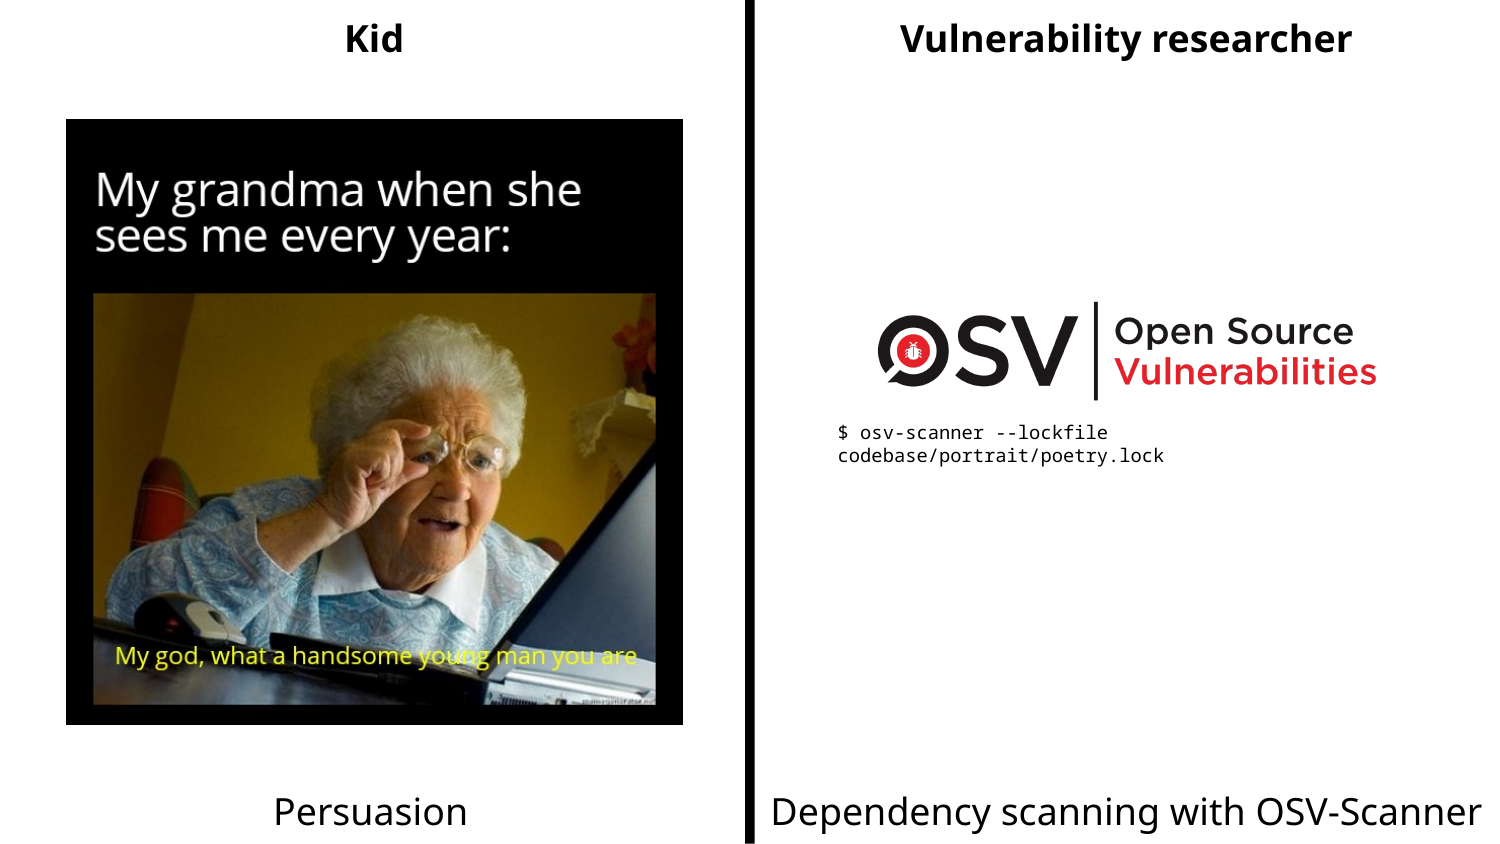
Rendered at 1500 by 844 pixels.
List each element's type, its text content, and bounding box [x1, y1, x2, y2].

text_box Kid [0, 0, 749, 72]
text_box Vulnerability researcher [754, 0, 1499, 72]
text_box Dependency scanning with OSV-Scanner [754, 772, 1499, 844]
text_box [745, 0, 755, 844]
text_box $ osv-scanner --lockfile codebase/portrait/poetry.lock [822, 405, 1431, 477]
picture [66, 119, 683, 725]
text_box Persuasion [0, 772, 746, 844]
picture [872, 295, 1381, 406]
